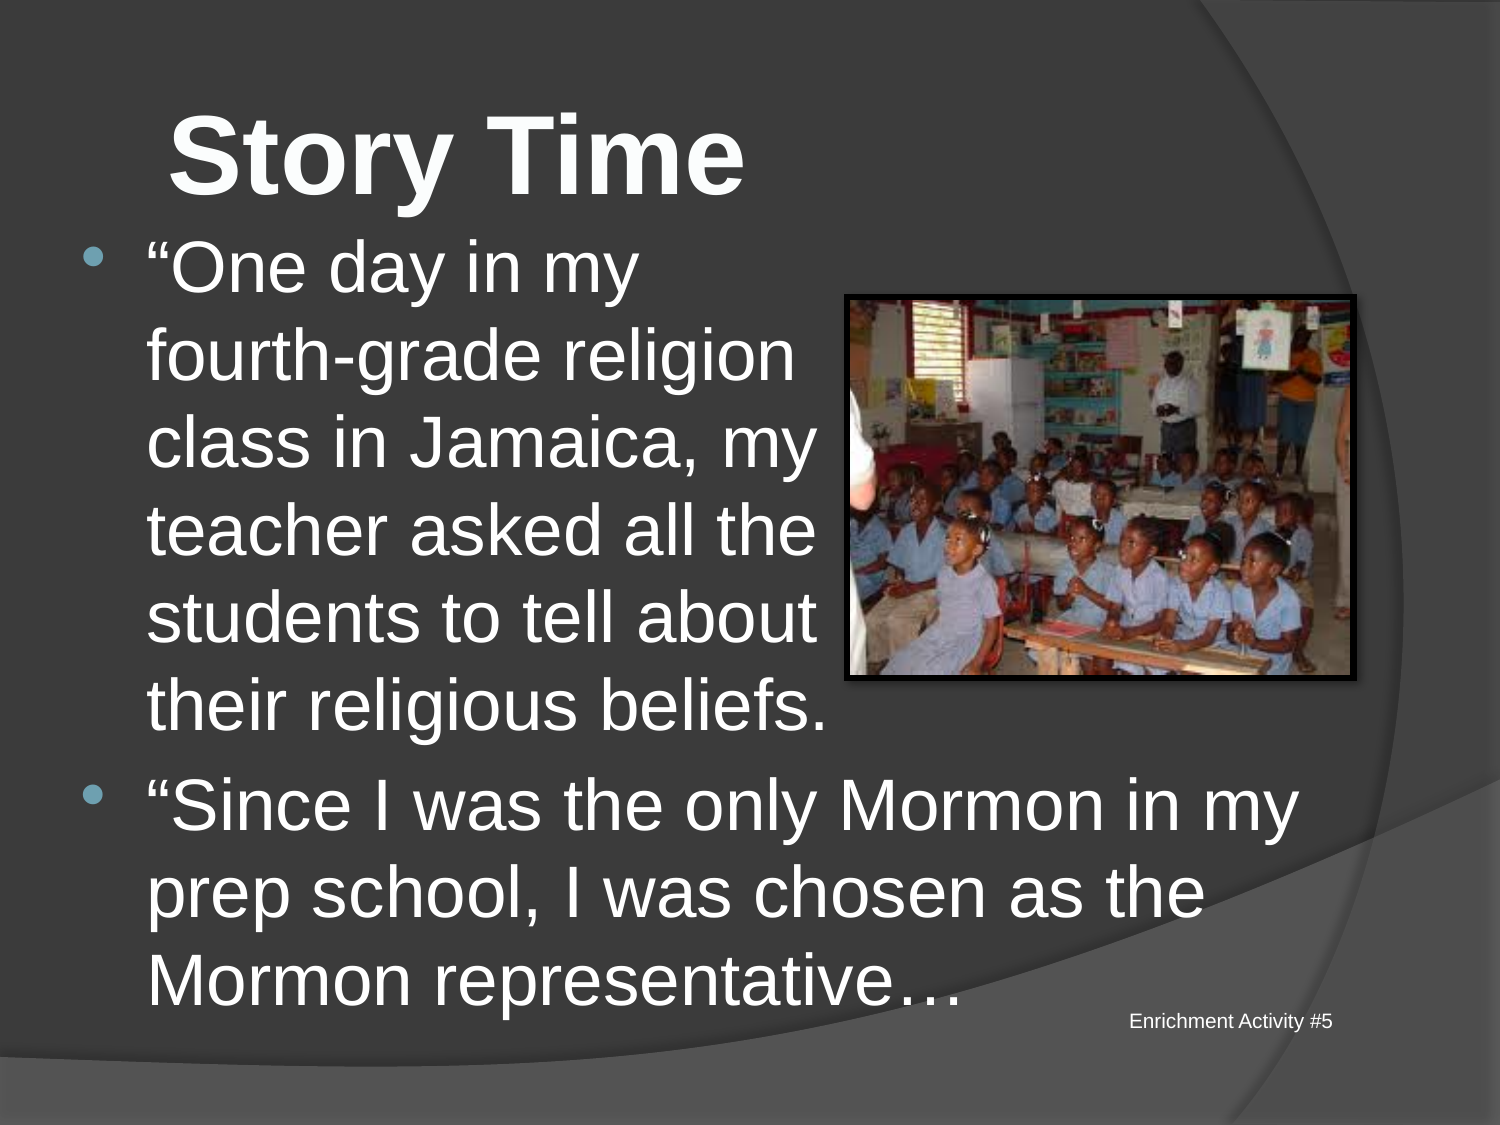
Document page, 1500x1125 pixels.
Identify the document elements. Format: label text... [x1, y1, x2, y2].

text_box Enrichment Activity #5 [1114, 1030, 1348, 1040]
text_box “Since I was the only Mormon in my prep school, I was chosen as the Mormon representative… [62, 749, 1375, 1030]
picture [849, 299, 1351, 676]
text_box Story Time [150, 74, 766, 225]
list “One day in my fourth-grade religion class in Jamaica, my teacher asked all the students to tell about their religious beliefs. [62, 212, 863, 749]
